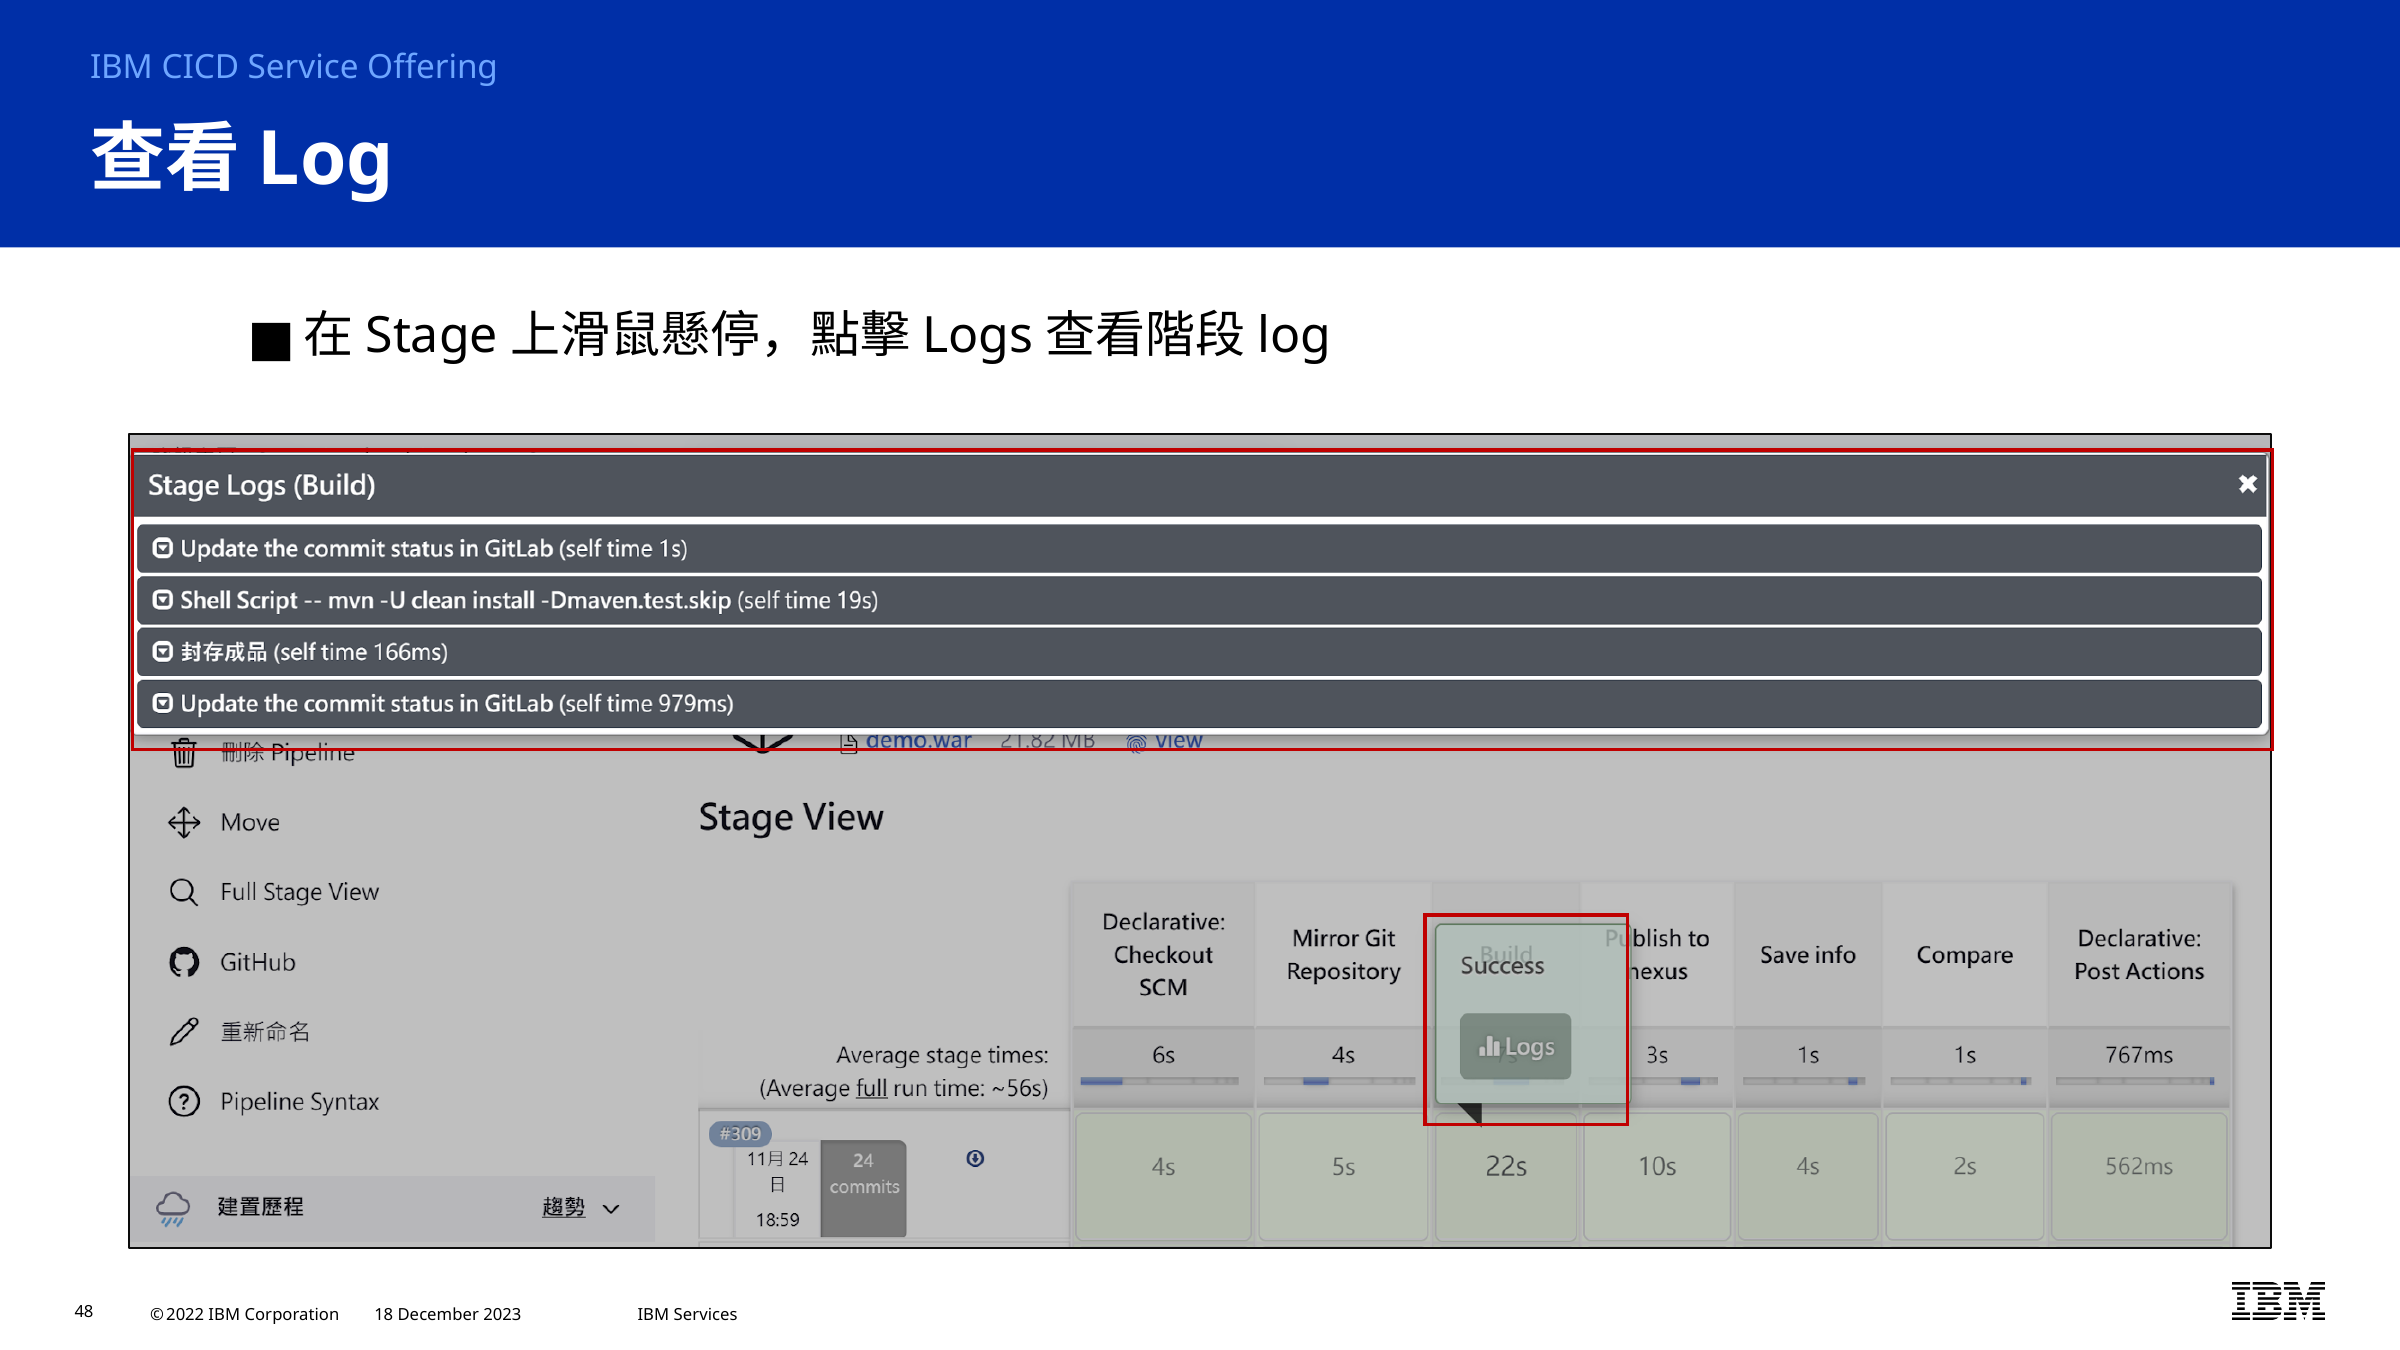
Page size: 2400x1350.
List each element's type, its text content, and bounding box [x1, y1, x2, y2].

text_box 在Stage上滑鼠懸停，點擊Logs查看階段log [157, 300, 2235, 433]
list IBM CICD Service Offering [75, 43, 1155, 89]
picture [129, 434, 2271, 1248]
picture [2232, 1282, 2325, 1320]
title 查看Log [75, 112, 2100, 300]
